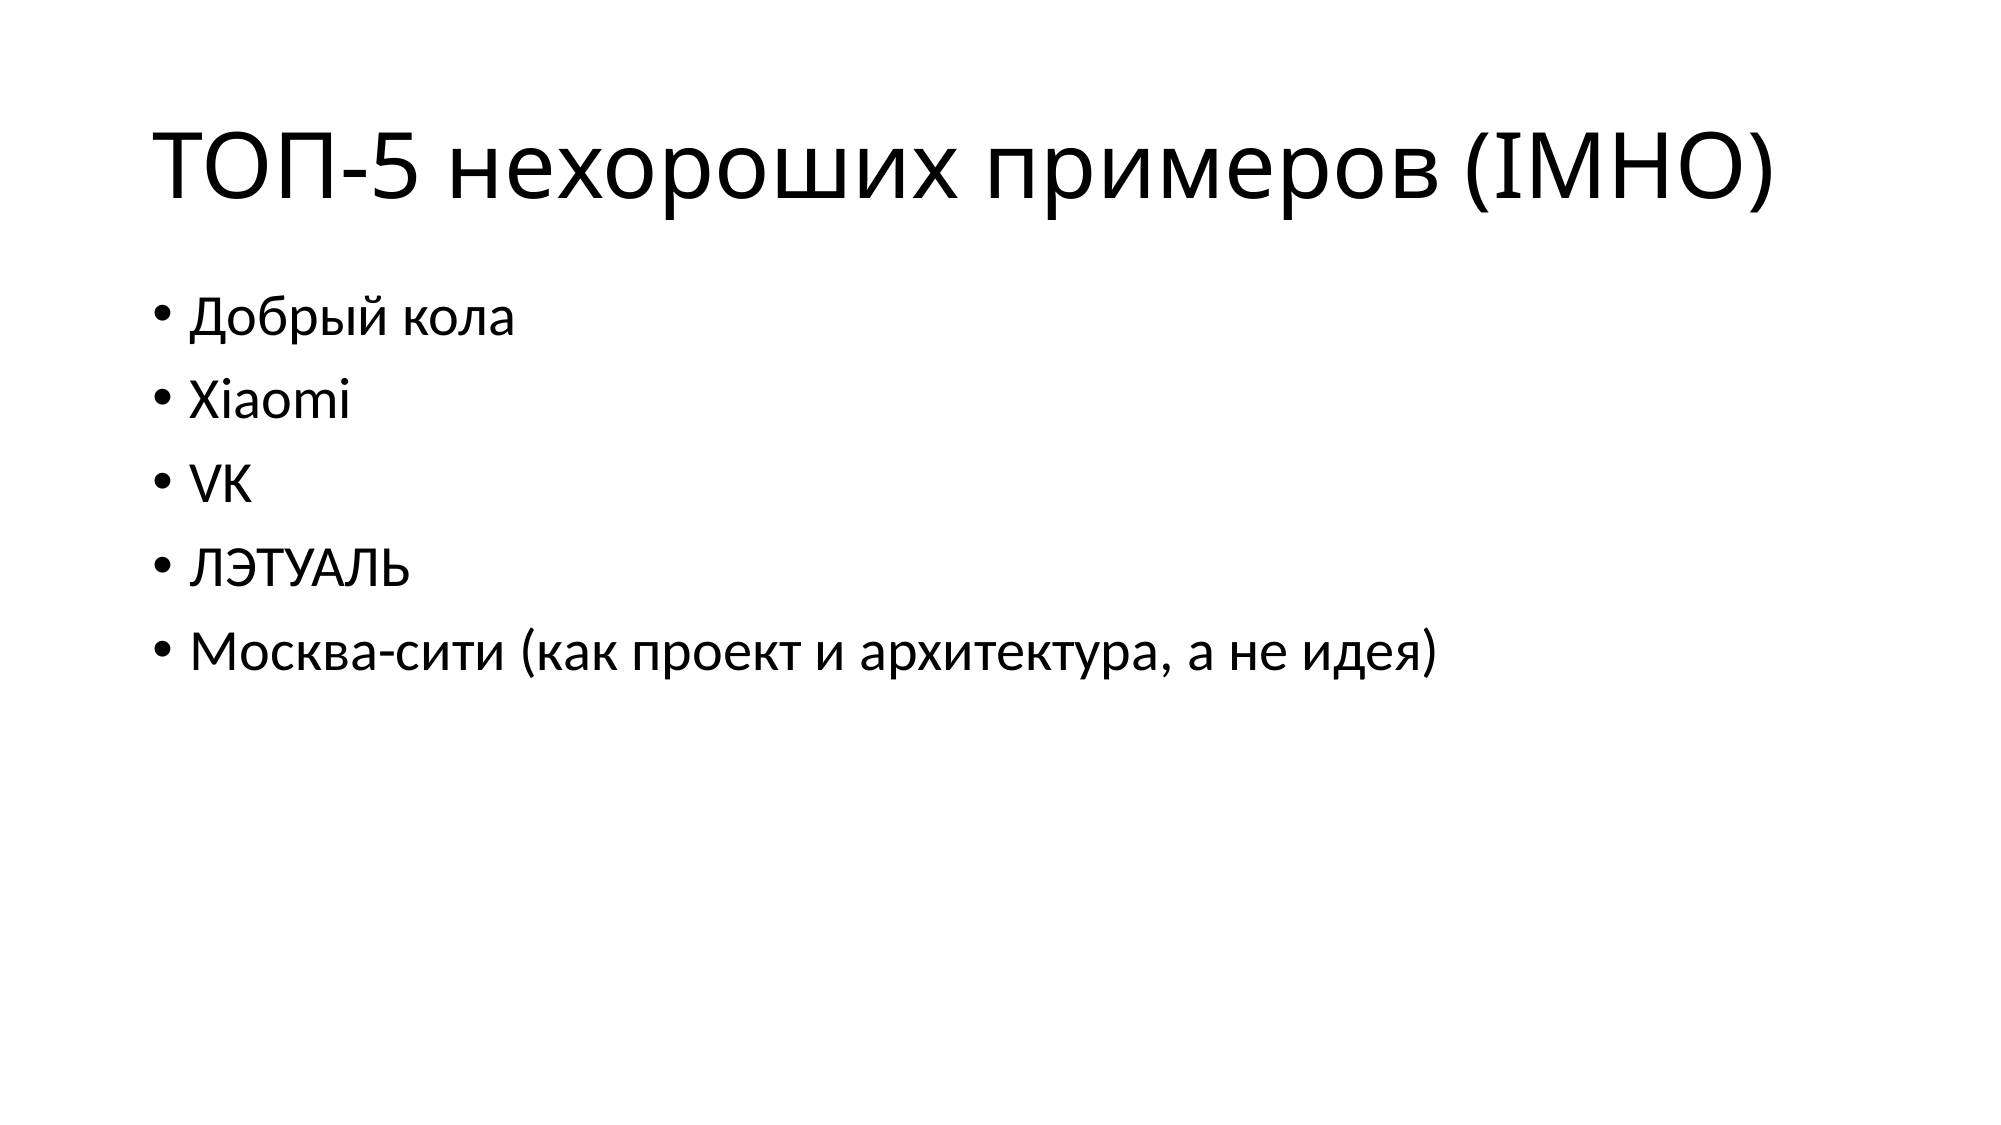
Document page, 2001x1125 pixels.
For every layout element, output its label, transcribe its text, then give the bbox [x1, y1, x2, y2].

list Добрый кола Xiaomi VK ЛЭТУАЛЬ Москва-сити (как проект и архитектура, а не идея) [137, 277, 1863, 992]
title ТОП-5 нехороших примеров (IMHO) [137, 59, 1863, 277]
